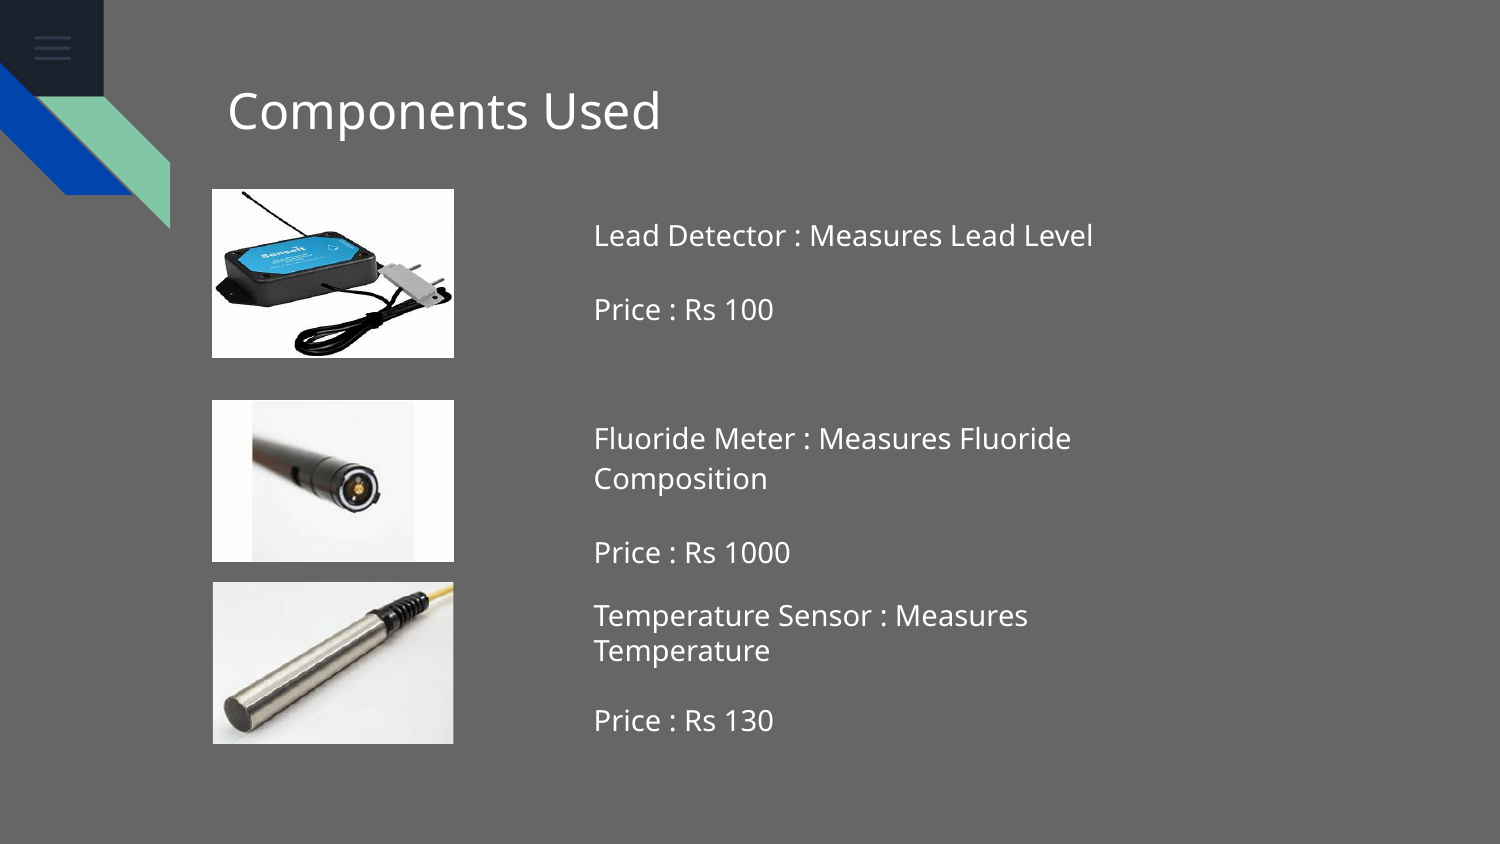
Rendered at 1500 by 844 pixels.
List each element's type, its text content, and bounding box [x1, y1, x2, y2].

picture [212, 189, 454, 359]
picture [212, 582, 454, 744]
list Fluoride Meter : Measures Fluoride Composition Price : Rs 1000 [578, 400, 1137, 562]
picture [212, 400, 454, 562]
text_box Temperature Sensor : Measures Temperature Price : Rs 130 [578, 582, 1137, 744]
title Components Used [212, 64, 1368, 155]
list Lead Detector : Measures Lead Level Price : Rs 100 [578, 197, 1137, 358]
